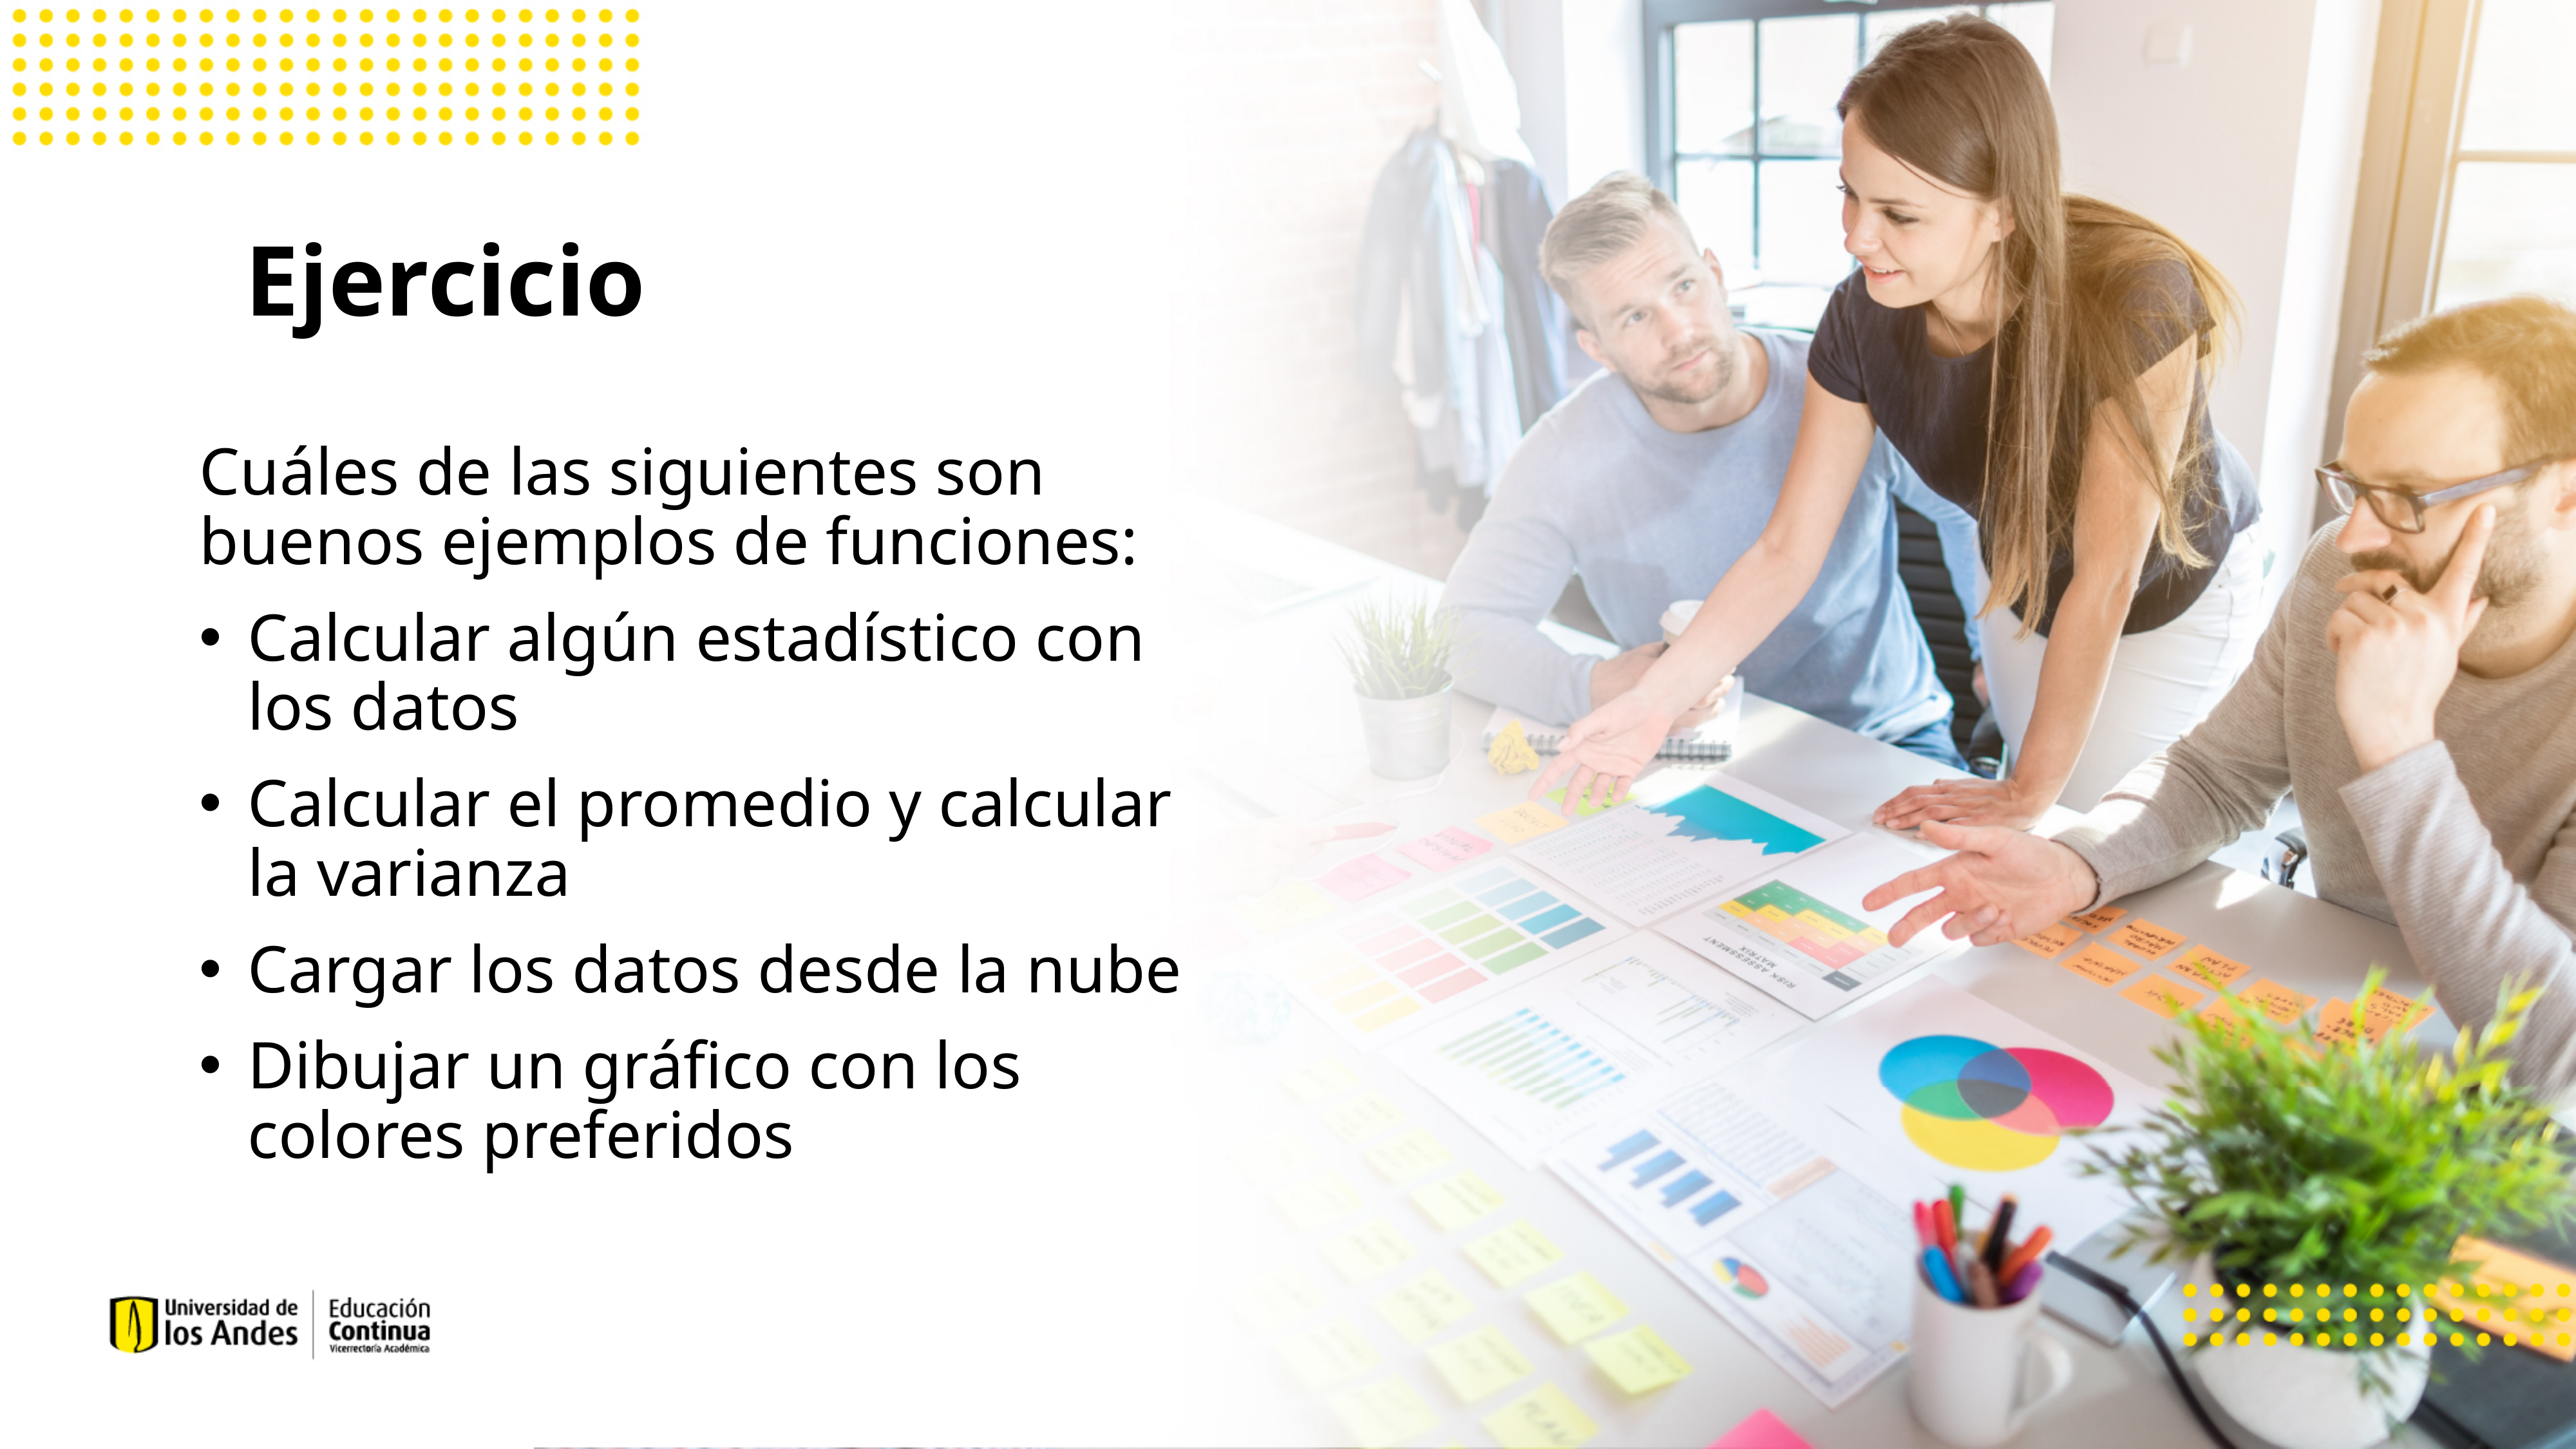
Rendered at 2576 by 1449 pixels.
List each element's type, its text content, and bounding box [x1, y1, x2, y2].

list Cuáles de las siguientes son buenos ejemplos de funciones: Calcular algún estadístico con los datos Calcular el promedio y calcular la varianza Cargar los datos desde la nube Dibujar un gráfico con los colores preferidos [189, 434, 1242, 913]
picture [0, 0, 2576, 1449]
title Ejercicio [235, 224, 1375, 345]
